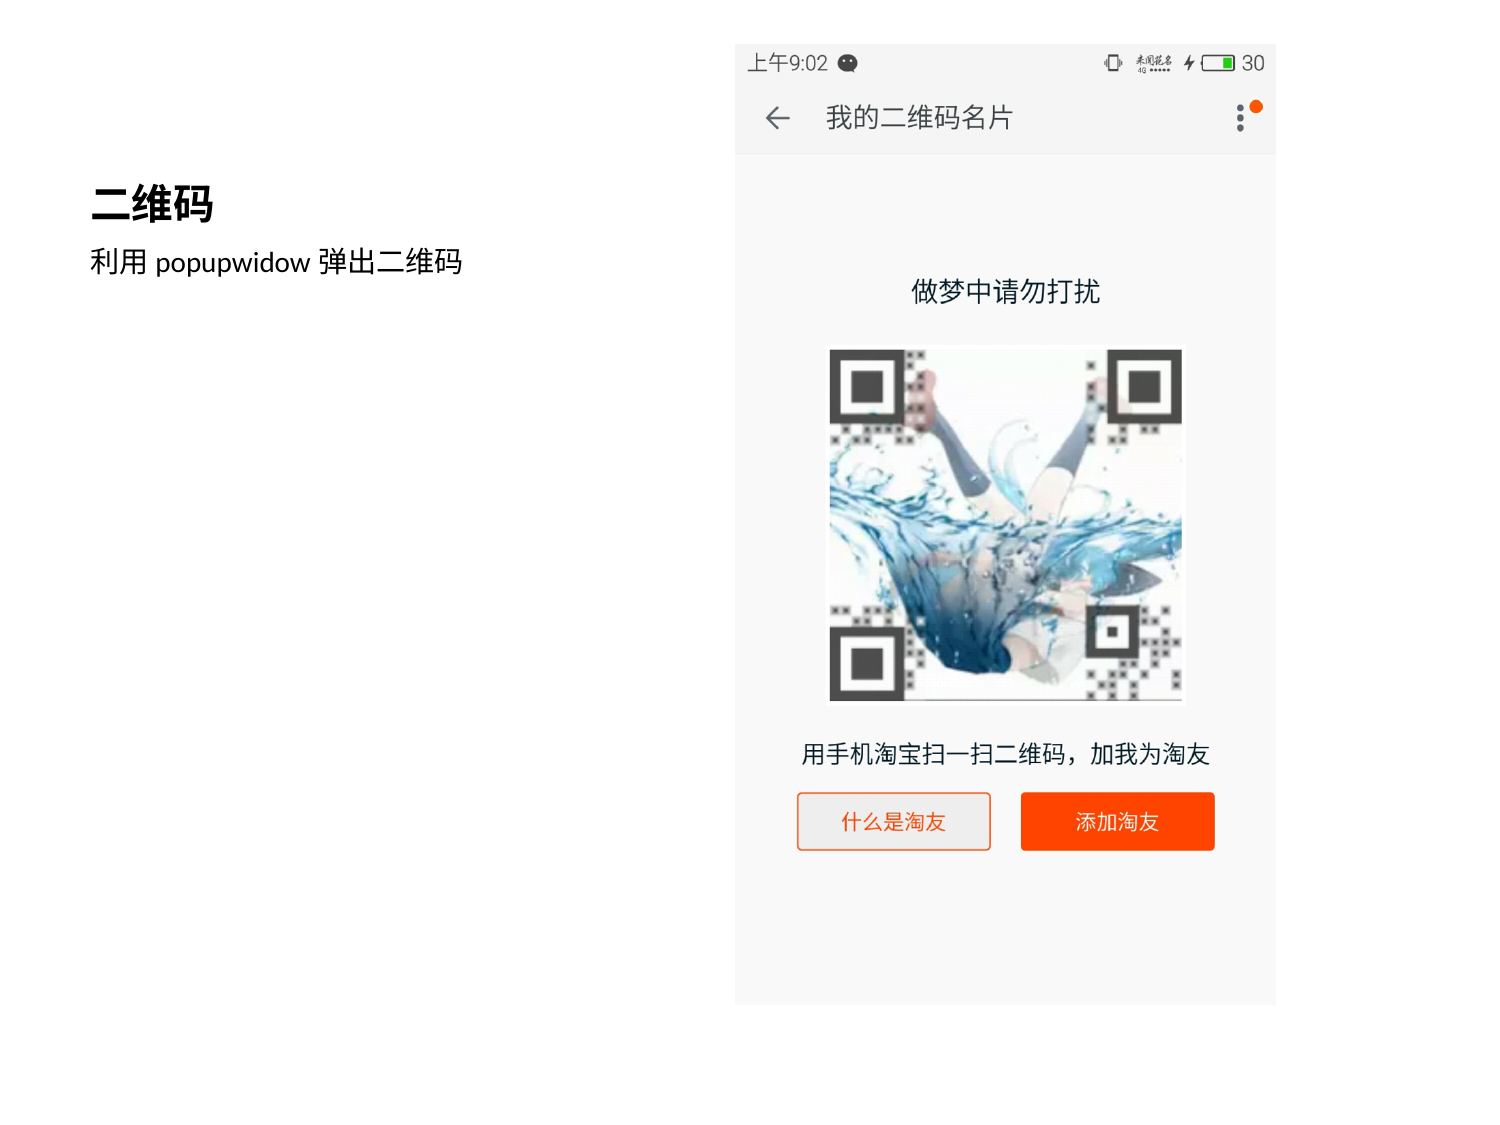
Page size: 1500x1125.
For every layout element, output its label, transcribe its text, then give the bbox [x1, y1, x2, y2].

title 二维码 [75, 44, 569, 235]
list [735, 44, 1276, 1006]
list 利用popupwidow弹出二维码 [75, 235, 569, 1005]
